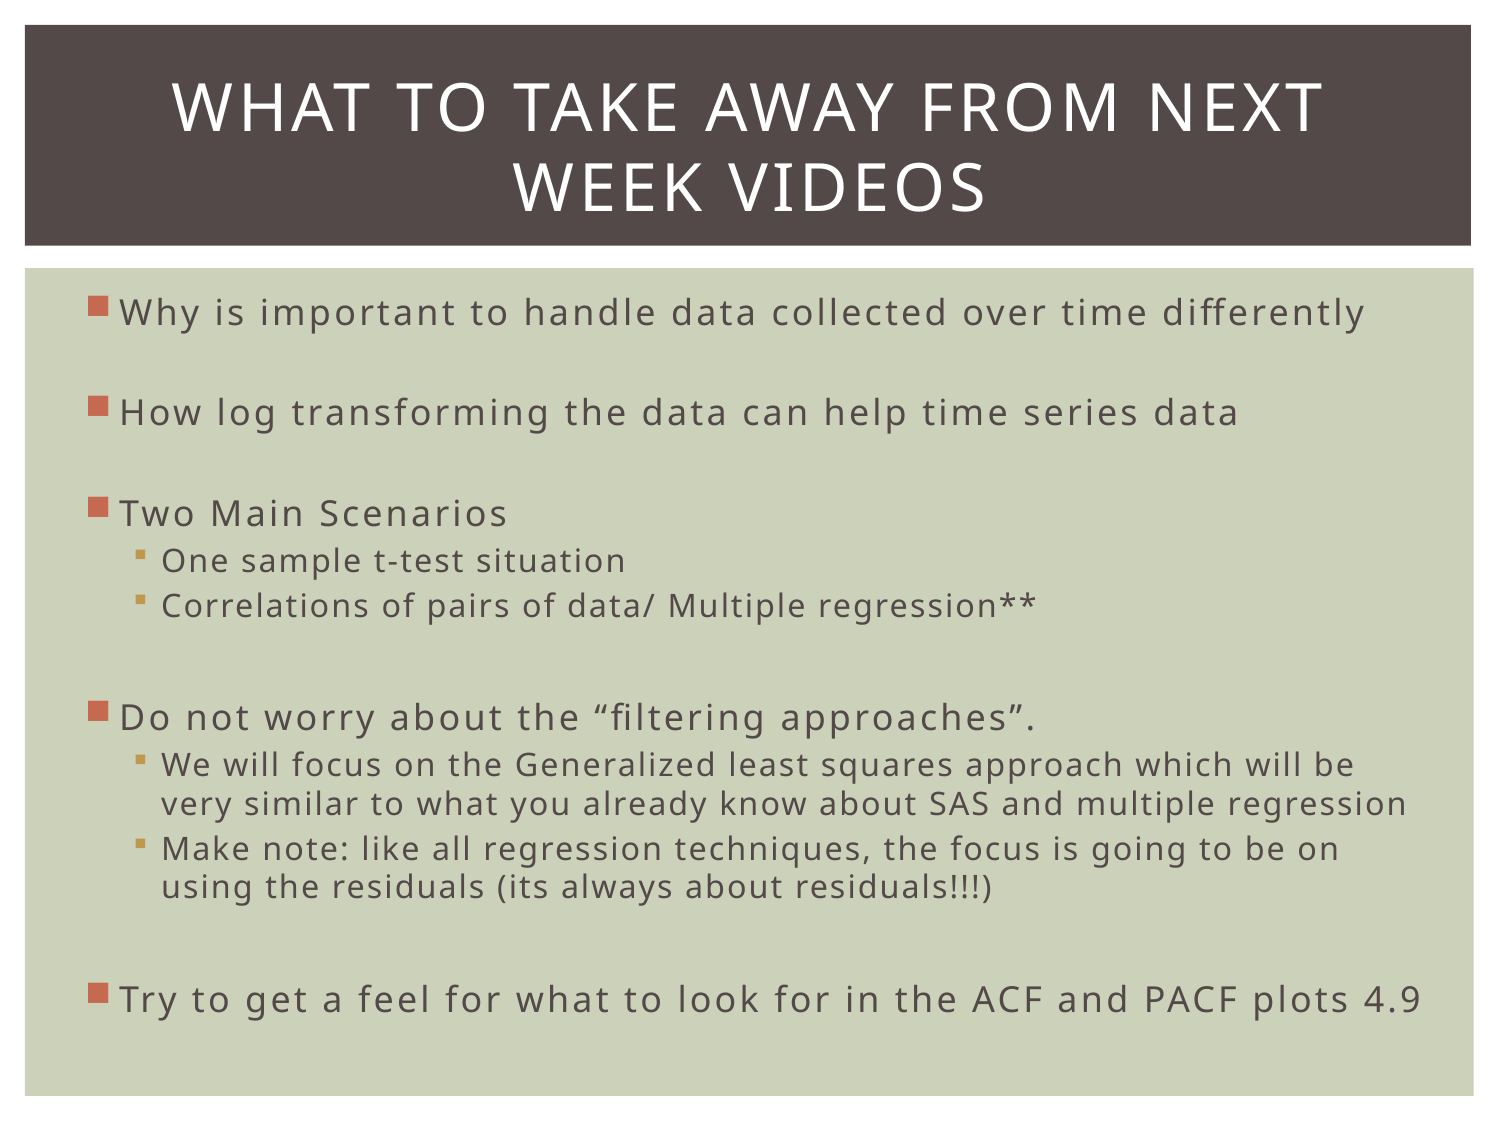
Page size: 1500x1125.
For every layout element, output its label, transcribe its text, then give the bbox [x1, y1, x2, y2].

title What To take away from NEXT Week Videos [62, 58, 1438, 232]
list Why is important to handle data collected over time differently How log transforming the data can help time series data Two Main Scenarios One sample t-test situation Correlations of pairs of data/ Multiple regression** Do not worry about the “filtering approaches”. We will focus on the Generalized least squares approach which will be very similar to what you already know about SAS and multiple regression Make note: like all regression techniques, the focus is going to be on using the residuals (its always about residuals!!!) Try to get a feel for what to look for in the ACF and PACF plots 4.9 [62, 281, 1442, 1093]
